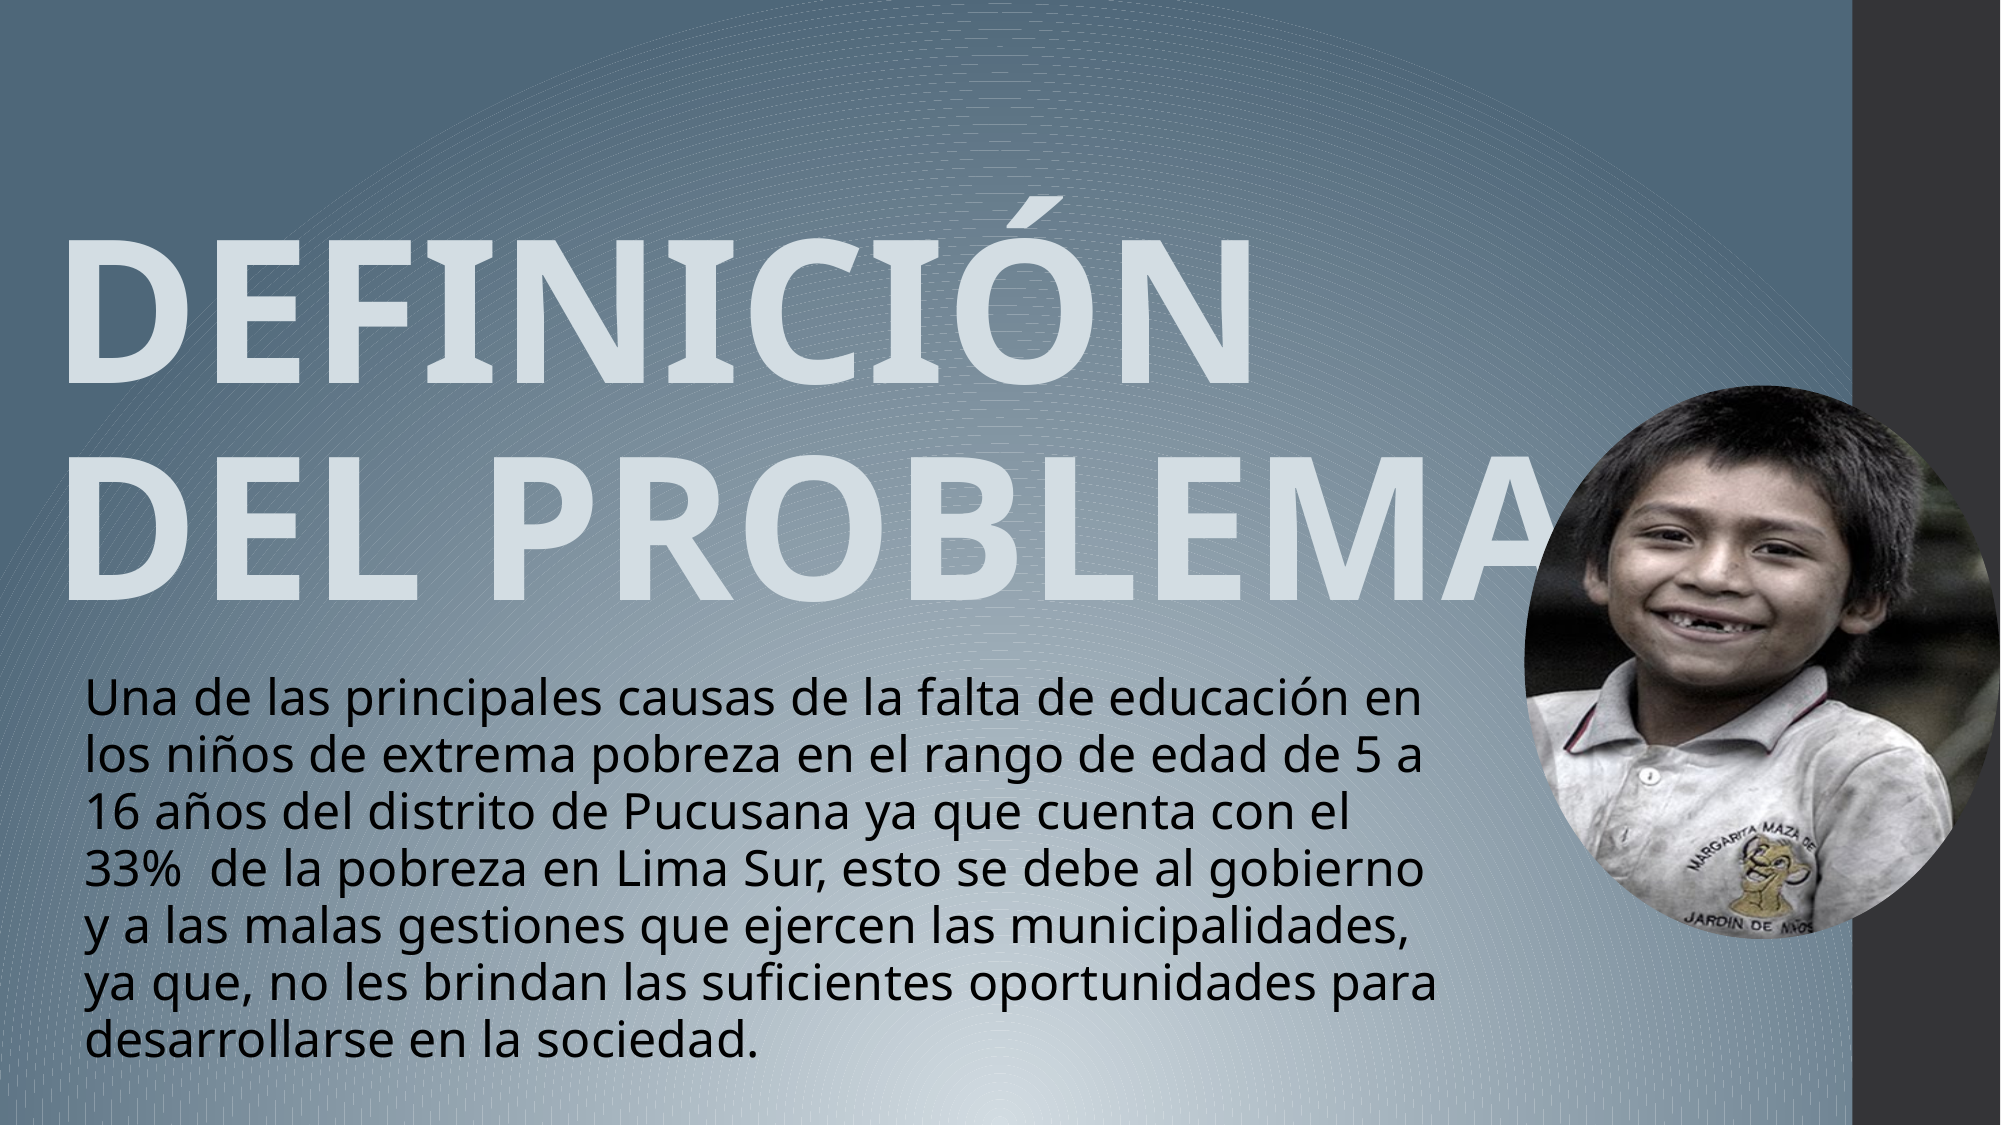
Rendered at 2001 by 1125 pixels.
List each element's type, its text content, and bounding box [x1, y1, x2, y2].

picture [1524, 385, 2000, 940]
title DEFINICIÓN DEL PROBLEMA [36, 433, 1517, 651]
list Una de las principales causas de la falta de educación en los niños de extrema pobreza en el rango de edad de 5 a 16 años del distrito de Pucusana ya que cuenta con el 33% de la pobreza en Lima Sur, esto se debe al gobierno y a las malas gestiones que ejercen las municipalidades, ya que, no les brindan las suficientes oportunidades para desarrollarse en la sociedad. [69, 662, 1475, 1125]
